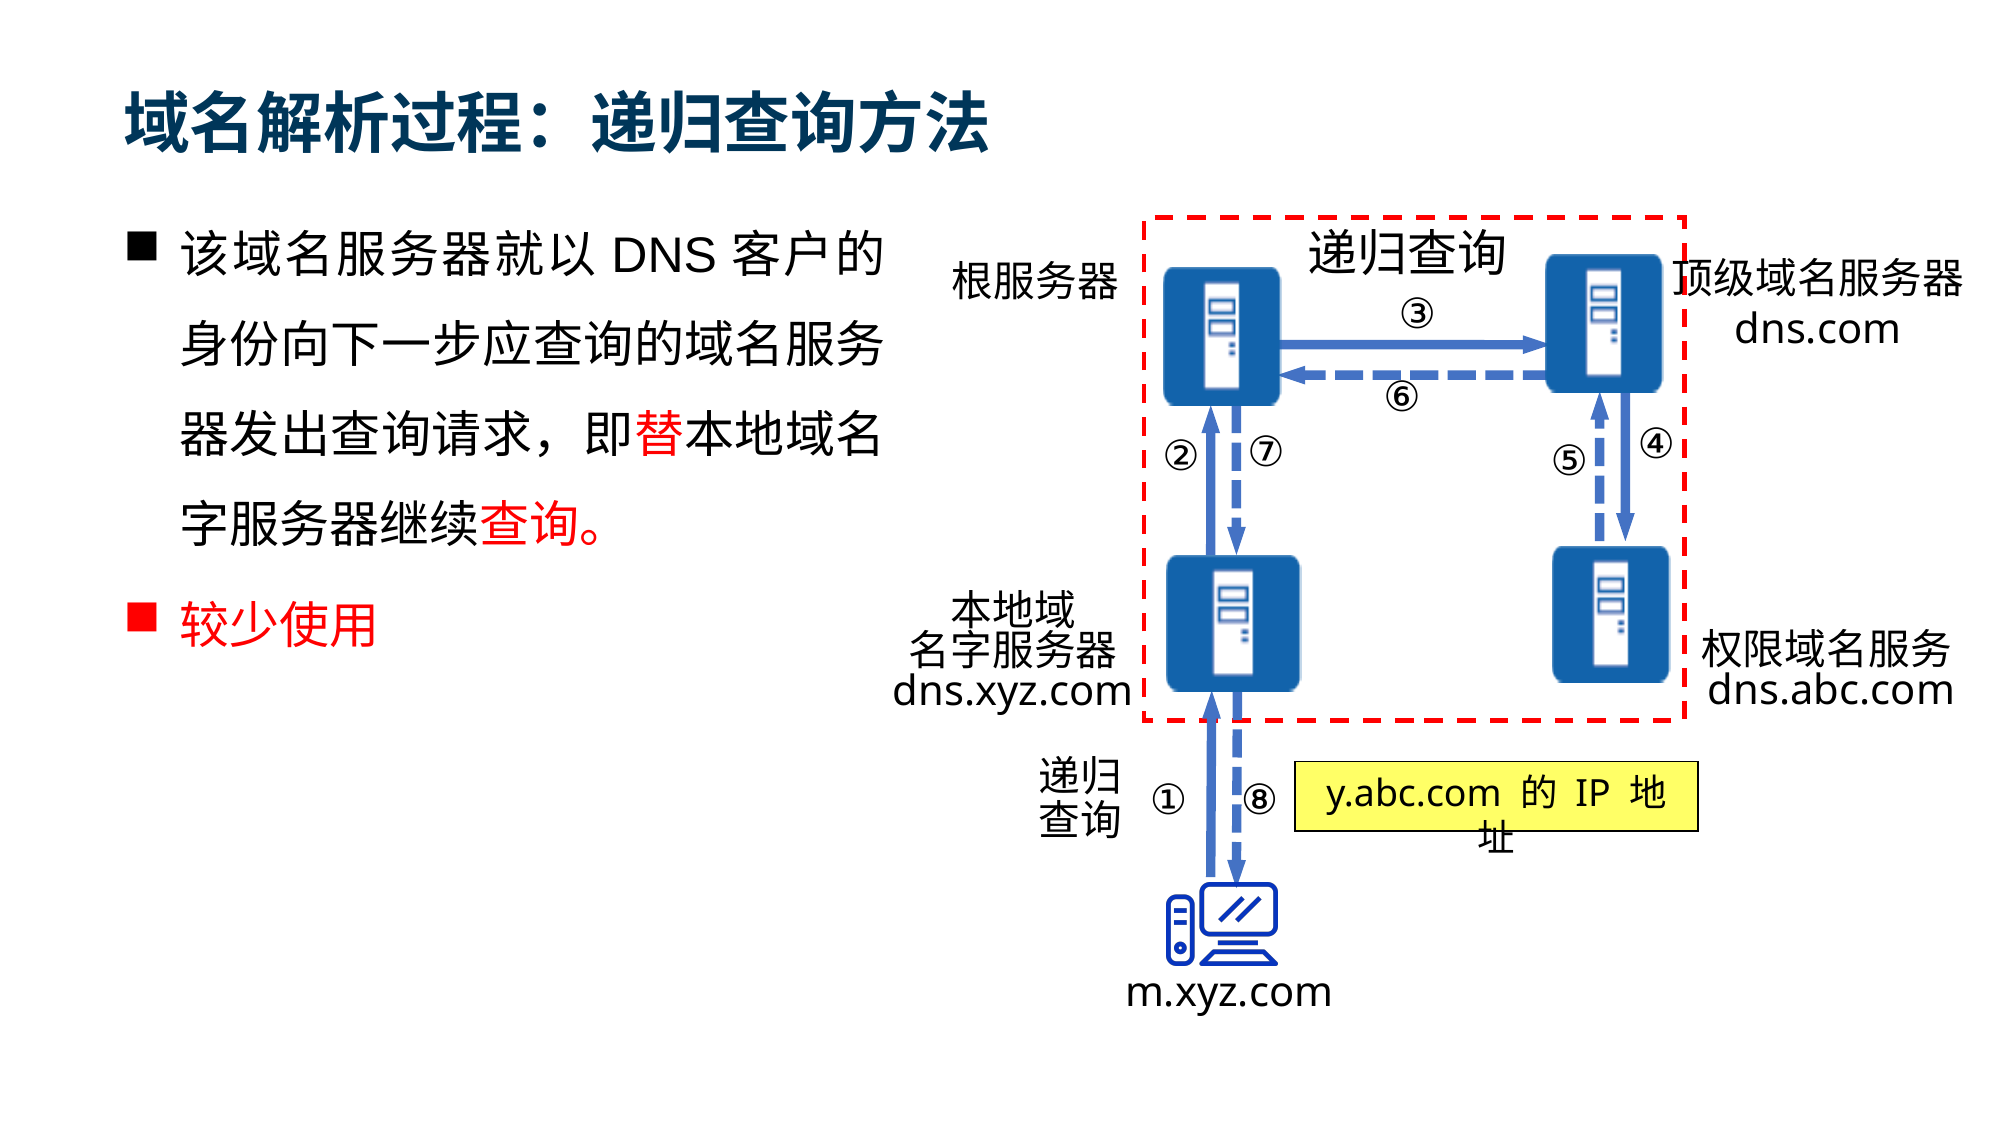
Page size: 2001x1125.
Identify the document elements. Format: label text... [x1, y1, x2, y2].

picture [1545, 254, 1664, 393]
picture [1163, 267, 1282, 406]
title 域名解析过程：递归查询方法 [108, 21, 1890, 169]
picture [1552, 546, 1671, 683]
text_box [875, 214, 1993, 1023]
picture [1166, 882, 1277, 966]
list 该域名服务器就以DNS客户的身份向下一步应查询的域名服务器发出查询请求，即替本地域名字服务器继续查询。 较少使用 [108, 185, 901, 1007]
picture [1166, 555, 1302, 692]
